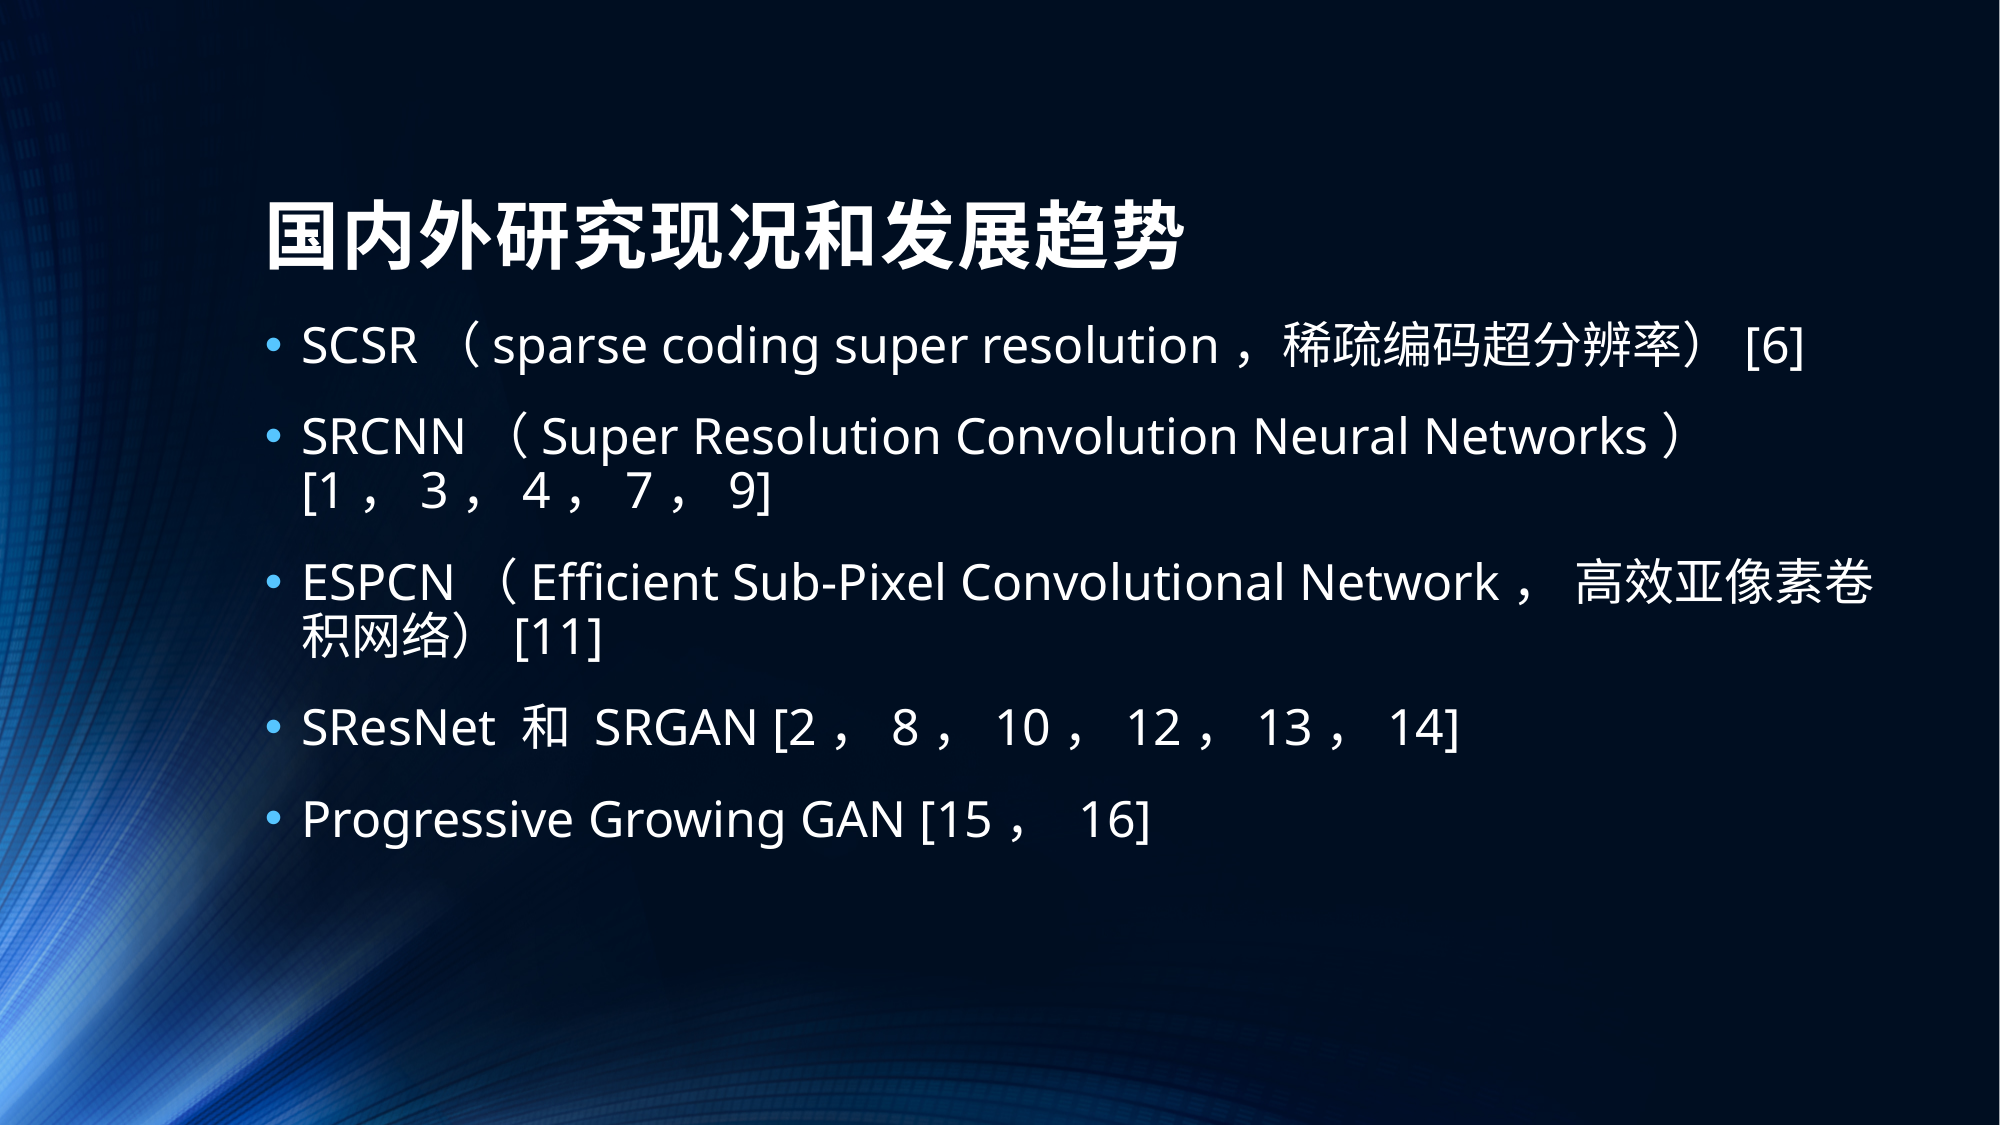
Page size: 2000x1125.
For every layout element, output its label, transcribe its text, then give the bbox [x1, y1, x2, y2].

title 国内外研究现况和发展趋势 [249, 62, 1750, 288]
list SCSR（sparse coding super resolution，稀疏编码超分辨率）[6] SRCNN（Super Resolution Convolution Neural Networks）[1，3，4，7，9] ESPCN（Efficient Sub-Pixel Convolutional Network， 高效亚像素卷积网络）[11] SResNet 和 SRGAN [2，8，10，12，13，14] Progressive Growing GAN [15， 16] [249, 312, 1913, 988]
picture [0, 0, 2000, 1125]
